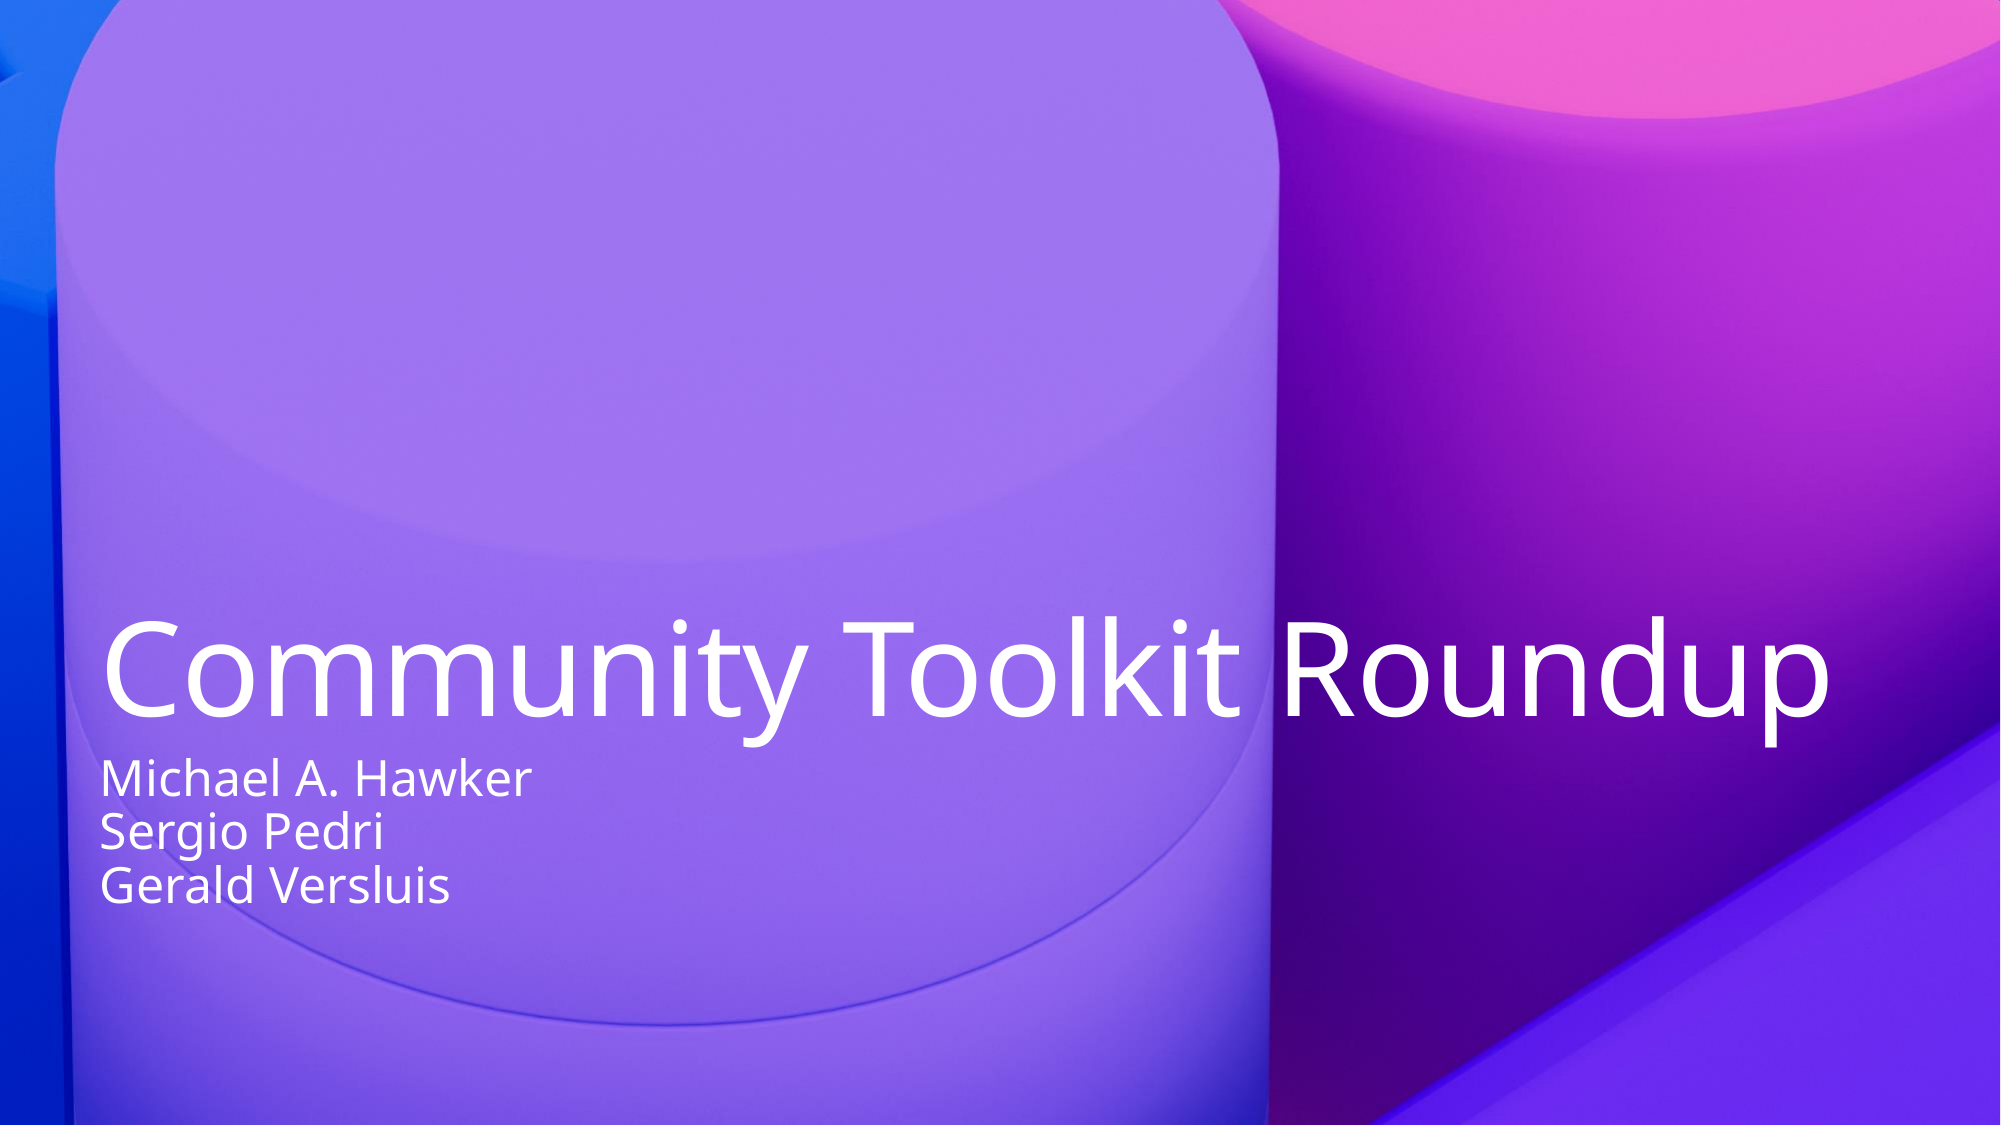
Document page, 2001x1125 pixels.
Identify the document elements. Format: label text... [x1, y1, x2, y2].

picture [0, 0, 2001, 1125]
list Michael A. Hawker Sergio Pedri Gerald Versluis [99, 752, 1900, 999]
title Community Toolkit Roundup [99, 280, 1900, 749]
